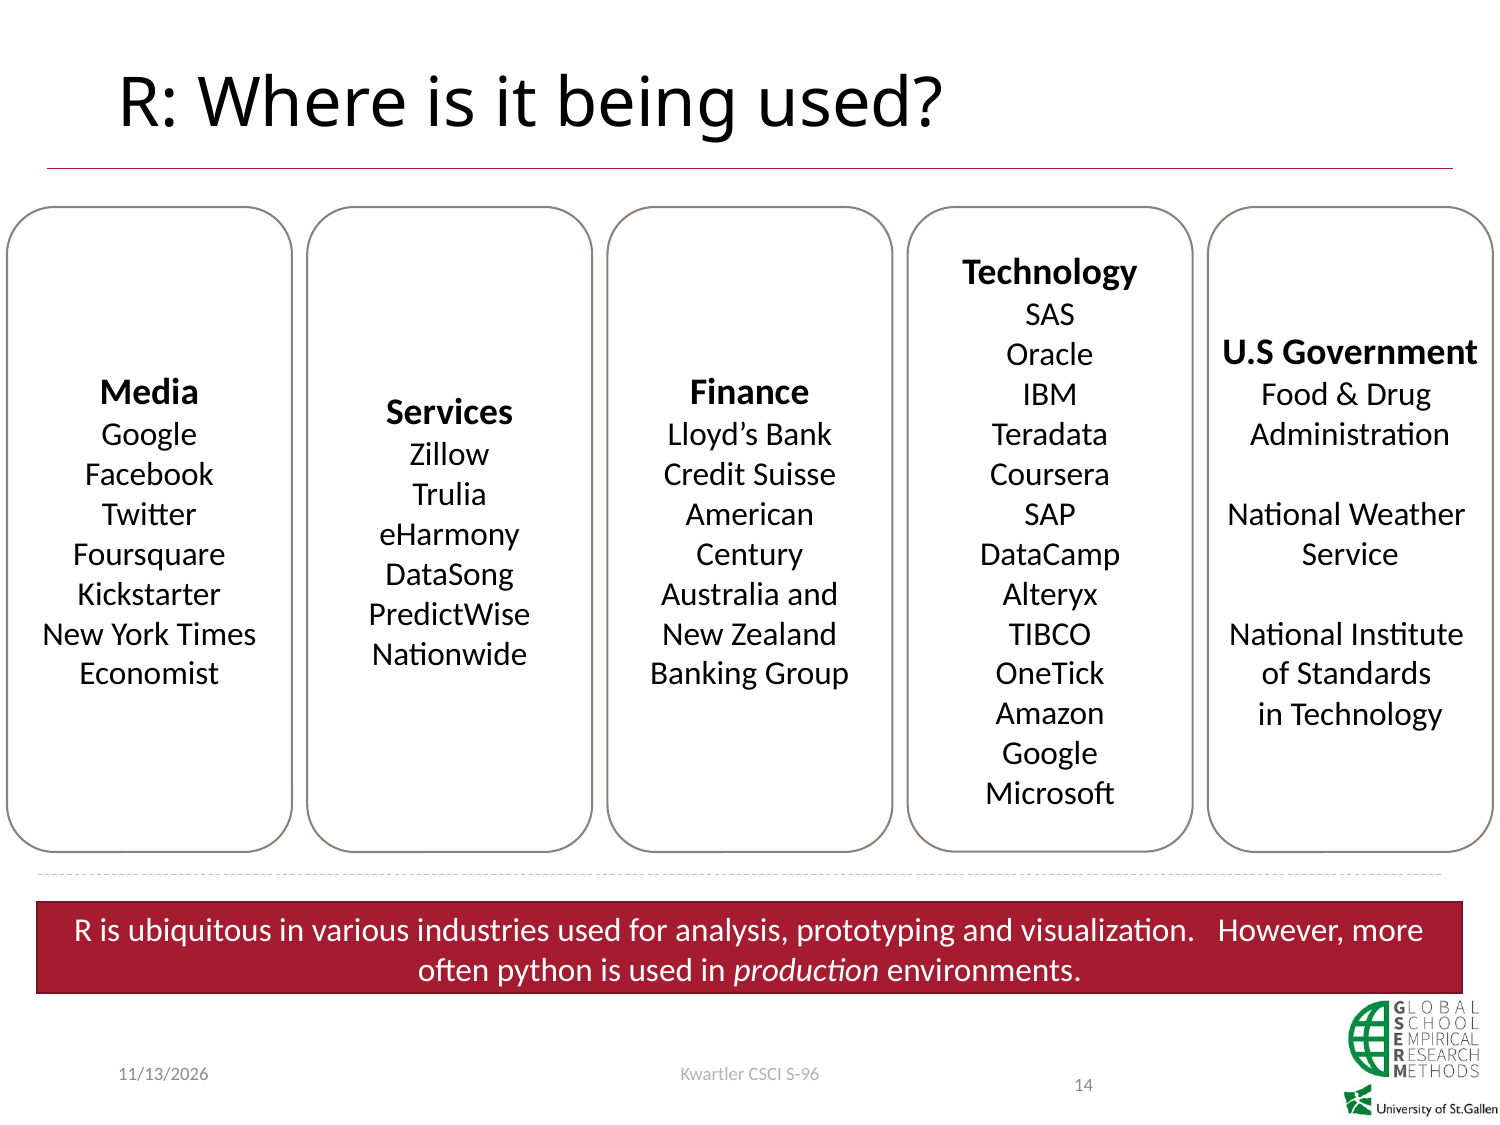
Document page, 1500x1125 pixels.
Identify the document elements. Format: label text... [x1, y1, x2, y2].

slide_number 14 [1059, 1042, 1200, 1103]
text_box Media Google Facebook Twitter Foursquare Kickstarter New York Times Economist [5, 205, 294, 854]
text_box R is ubiquitous in various industries used for analysis, prototyping and visualization. However, more often python is used in production environments. [36, 901, 1463, 994]
text_box Services Zillow Trulia eHarmony DataSong PredictWise Nationwide [306, 205, 594, 854]
text_box U.S Government Food & Drug Administration National Weather Service National Institute of Standards in Technology [1206, 205, 1494, 854]
footer Kwartler CSCI S-96 [496, 1042, 1004, 1103]
title R: Where is it being used? [103, 59, 1397, 157]
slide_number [103, 1042, 441, 1103]
text_box Technology SAS Oracle IBM Teradata Coursera SAP DataCamp Alteryx TIBCO OneTick Amazon Google Microsoft [906, 205, 1194, 853]
picture [1342, 992, 1500, 1125]
text_box Finance Lloyd’s Bank Credit Suisse American Century Australia and New Zealand Banking Group [606, 205, 894, 854]
